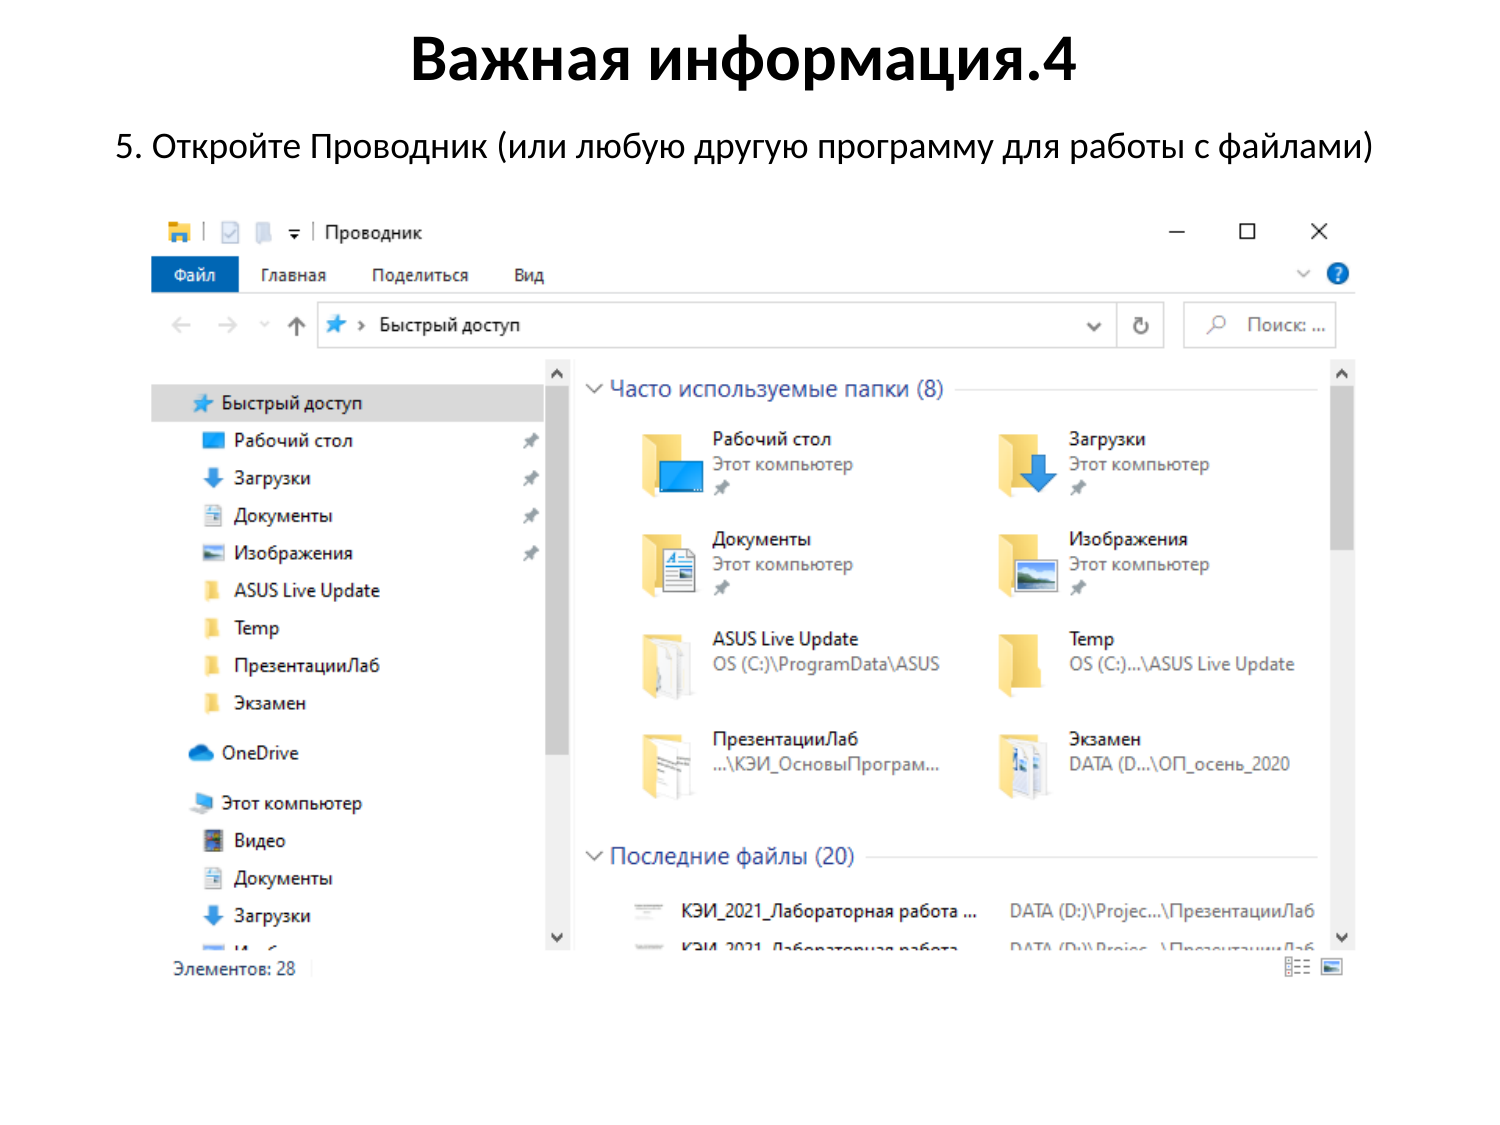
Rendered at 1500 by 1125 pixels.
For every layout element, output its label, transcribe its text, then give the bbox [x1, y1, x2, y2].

picture [149, 207, 1357, 989]
title Важная информация.4 [29, 19, 1459, 88]
text_box 5. Откройте Проводник (или любую другую программу для работы с файлами) [100, 113, 1436, 174]
